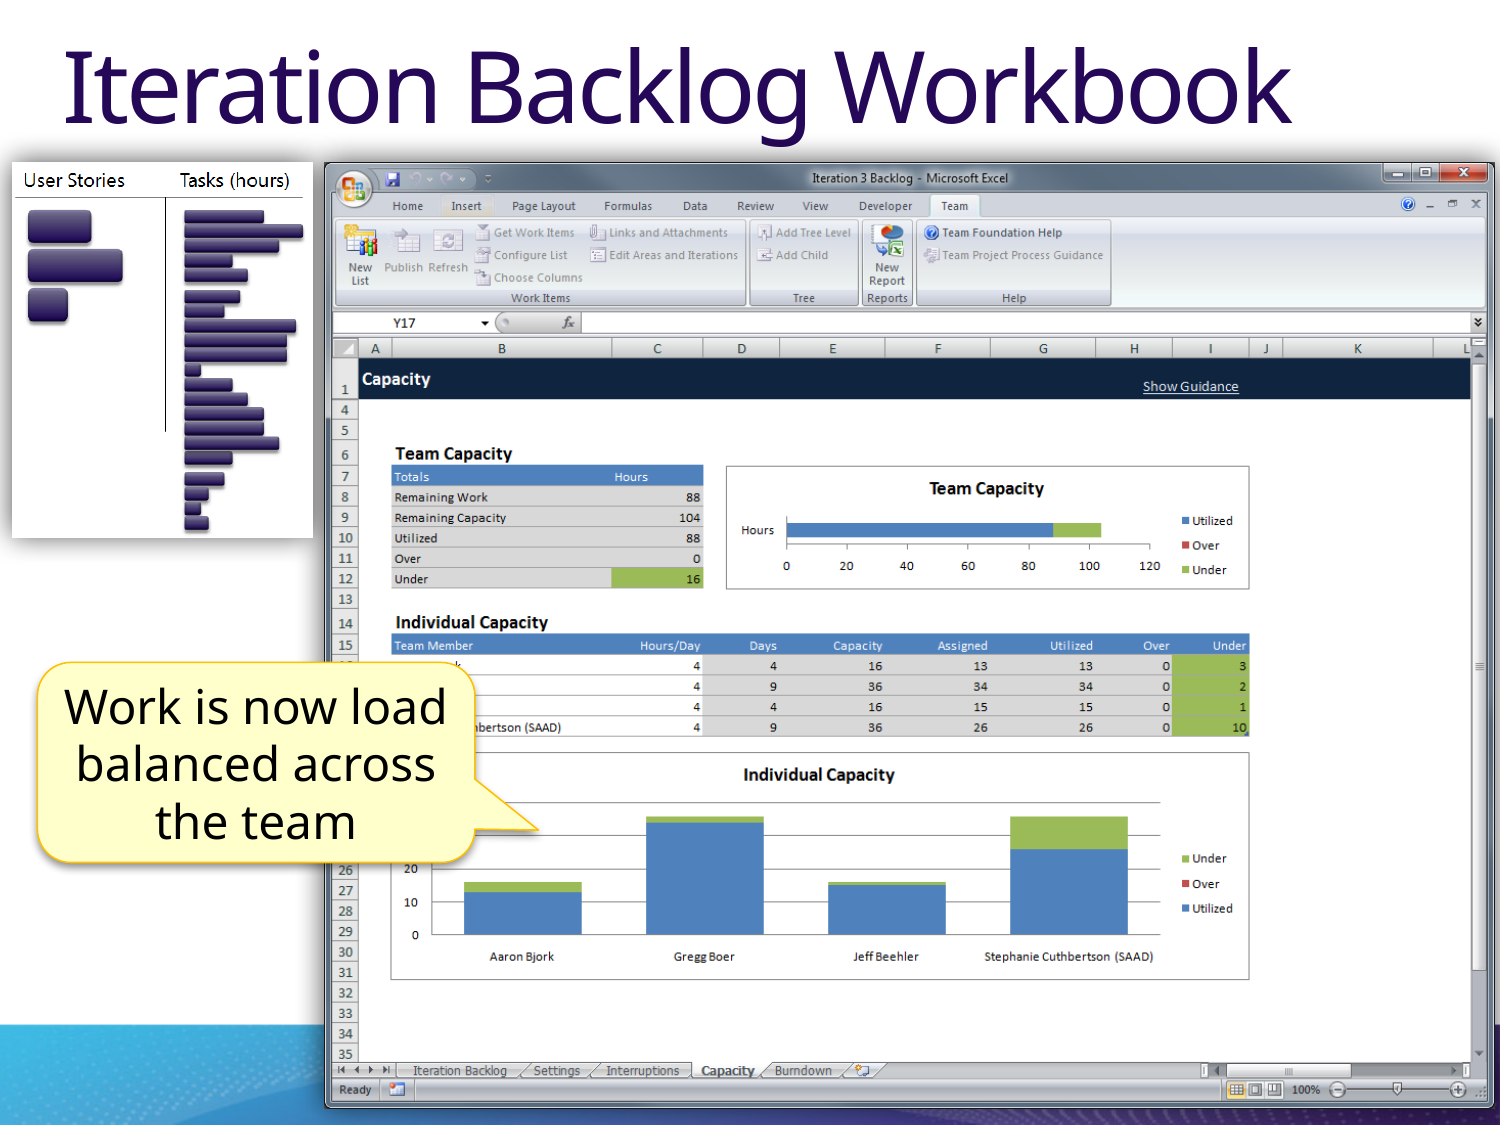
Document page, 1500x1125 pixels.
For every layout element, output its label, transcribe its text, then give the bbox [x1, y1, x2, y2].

title Iteration Backlog Workbook [62, 37, 1438, 142]
text_box Work is now load balanced across the team [36, 661, 317, 864]
picture [0, 0, 1500, 1125]
